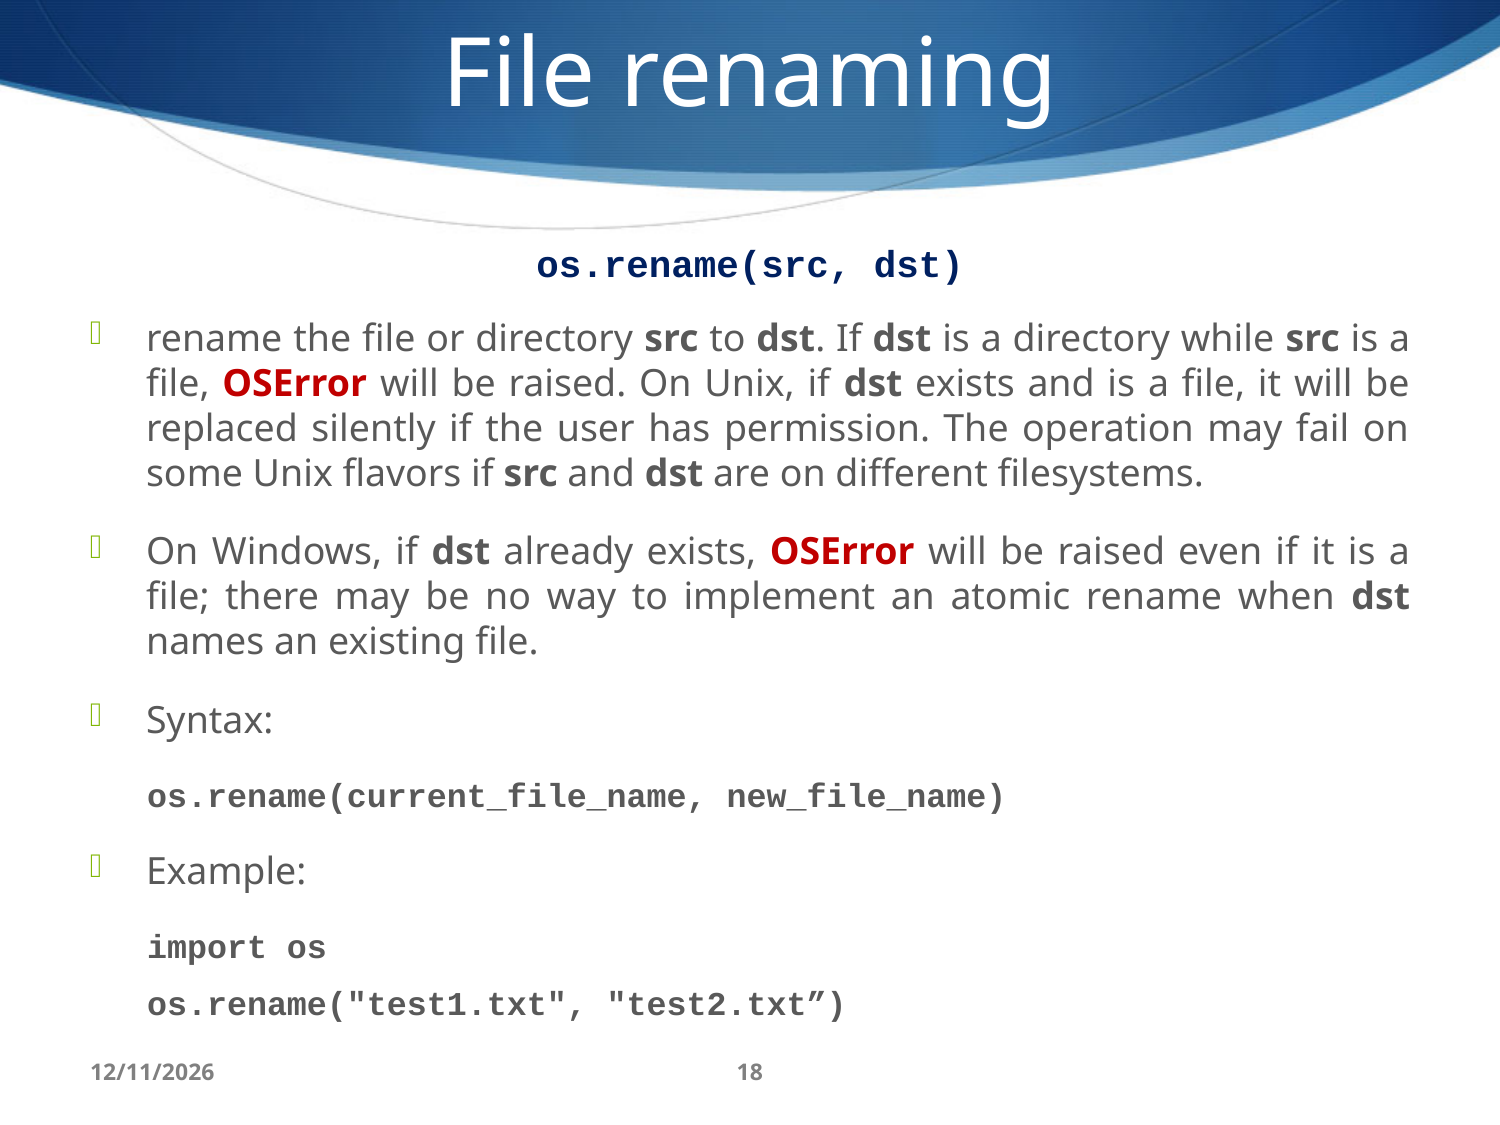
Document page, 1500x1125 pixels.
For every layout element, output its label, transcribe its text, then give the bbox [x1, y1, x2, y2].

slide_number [75, 1042, 425, 1103]
text_box os.rename(src, dst) rename the file or directory src to dst. If dst is a directory while src is a file, OSError will be raised. On Unix, if dst exists and is a file, it will be replaced silently if the user has permission. The operation may fail on some Unix flavors if src and dst are on different filesystems. On Windows, if dst already exists, OSError will be raised even if it is a file; there may be no way to implement an atomic rename when dst names an existing file. Syntax: os.rename(current_file_name, new_file_name) Example: import os os.rename("test1.txt", "test2.txt”) [74, 232, 1425, 1043]
picture [0, 0, 1500, 1125]
slide_number 18 [706, 1042, 794, 1103]
text_box File renaming [74, 3, 1425, 191]
